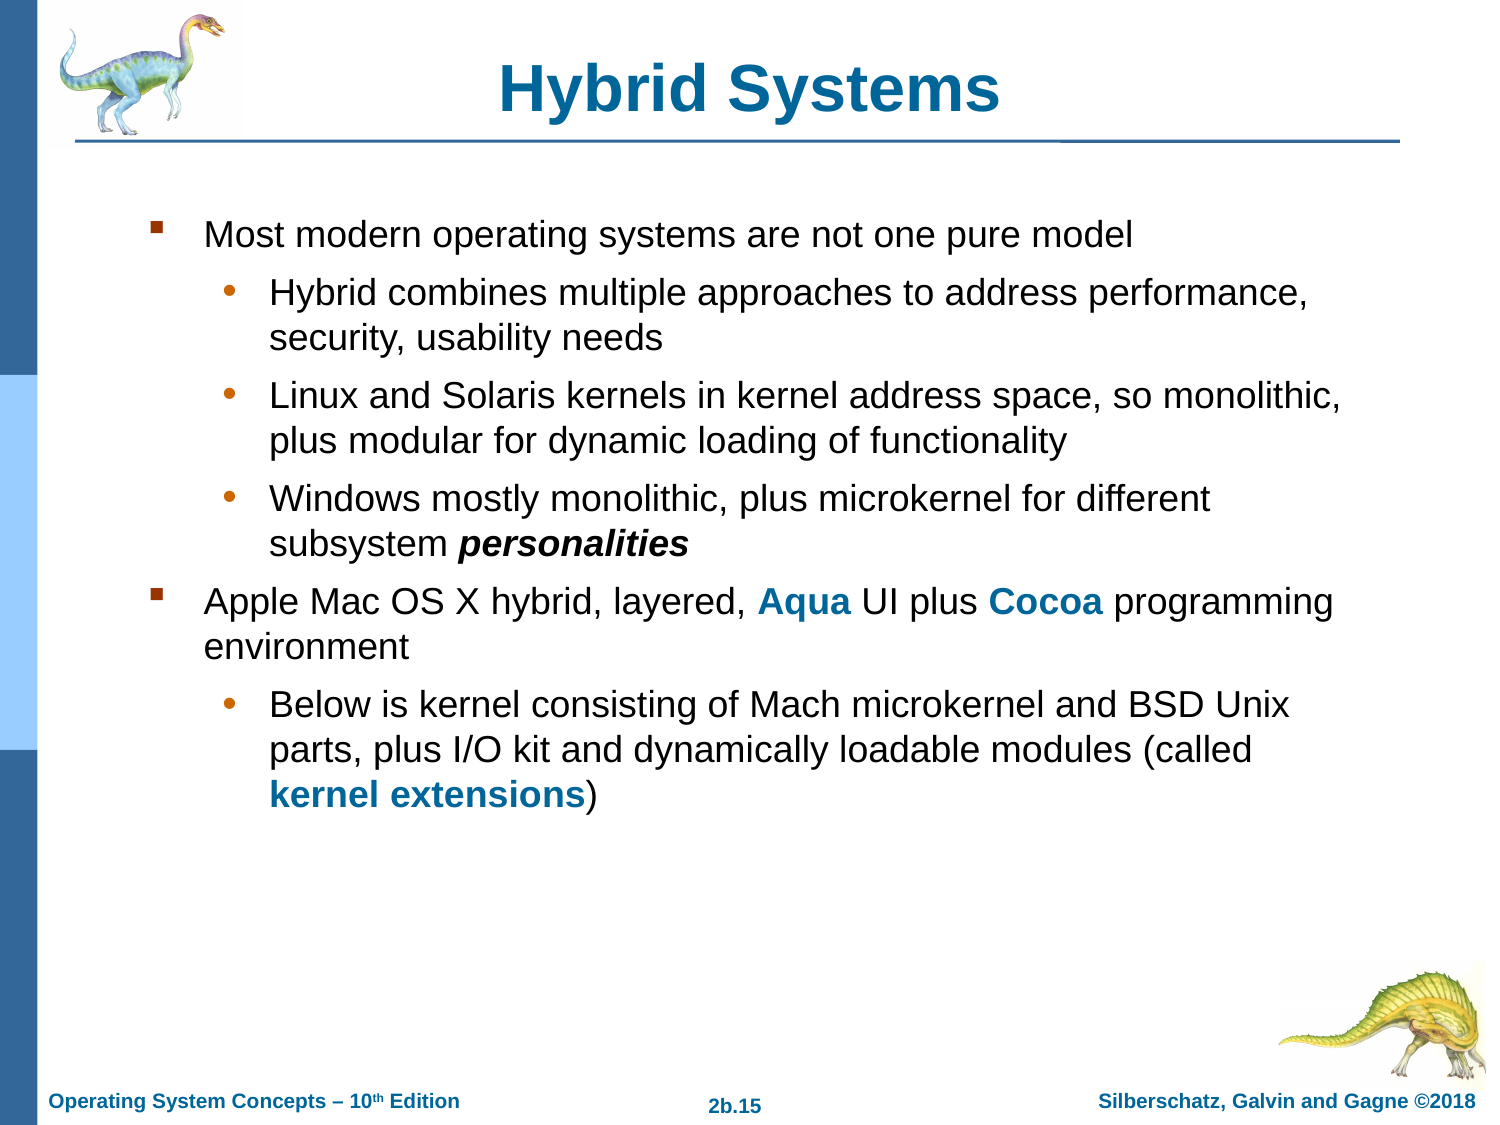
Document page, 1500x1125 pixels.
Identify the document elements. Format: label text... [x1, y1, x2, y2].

picture [46, 0, 243, 149]
list Most modern operating systems are not one pure model Hybrid combines multiple approaches to address performance, security, usability needs Linux and Solaris kernels in kernel address space, so monolithic, plus modular for dynamic loading of functionality Windows mostly monolithic, plus microkernel for different subsystem personalities Apple Mac OS X hybrid, layered, Aqua UI plus Cocoa programming environment Below is kernel consisting of Mach microkernel and BSD Unix parts, plus I/O kit and dynamically loadable modules (called kernel extensions) [132, 202, 1385, 953]
picture [1275, 959, 1486, 1090]
title Hybrid Systems [75, 37, 1425, 132]
